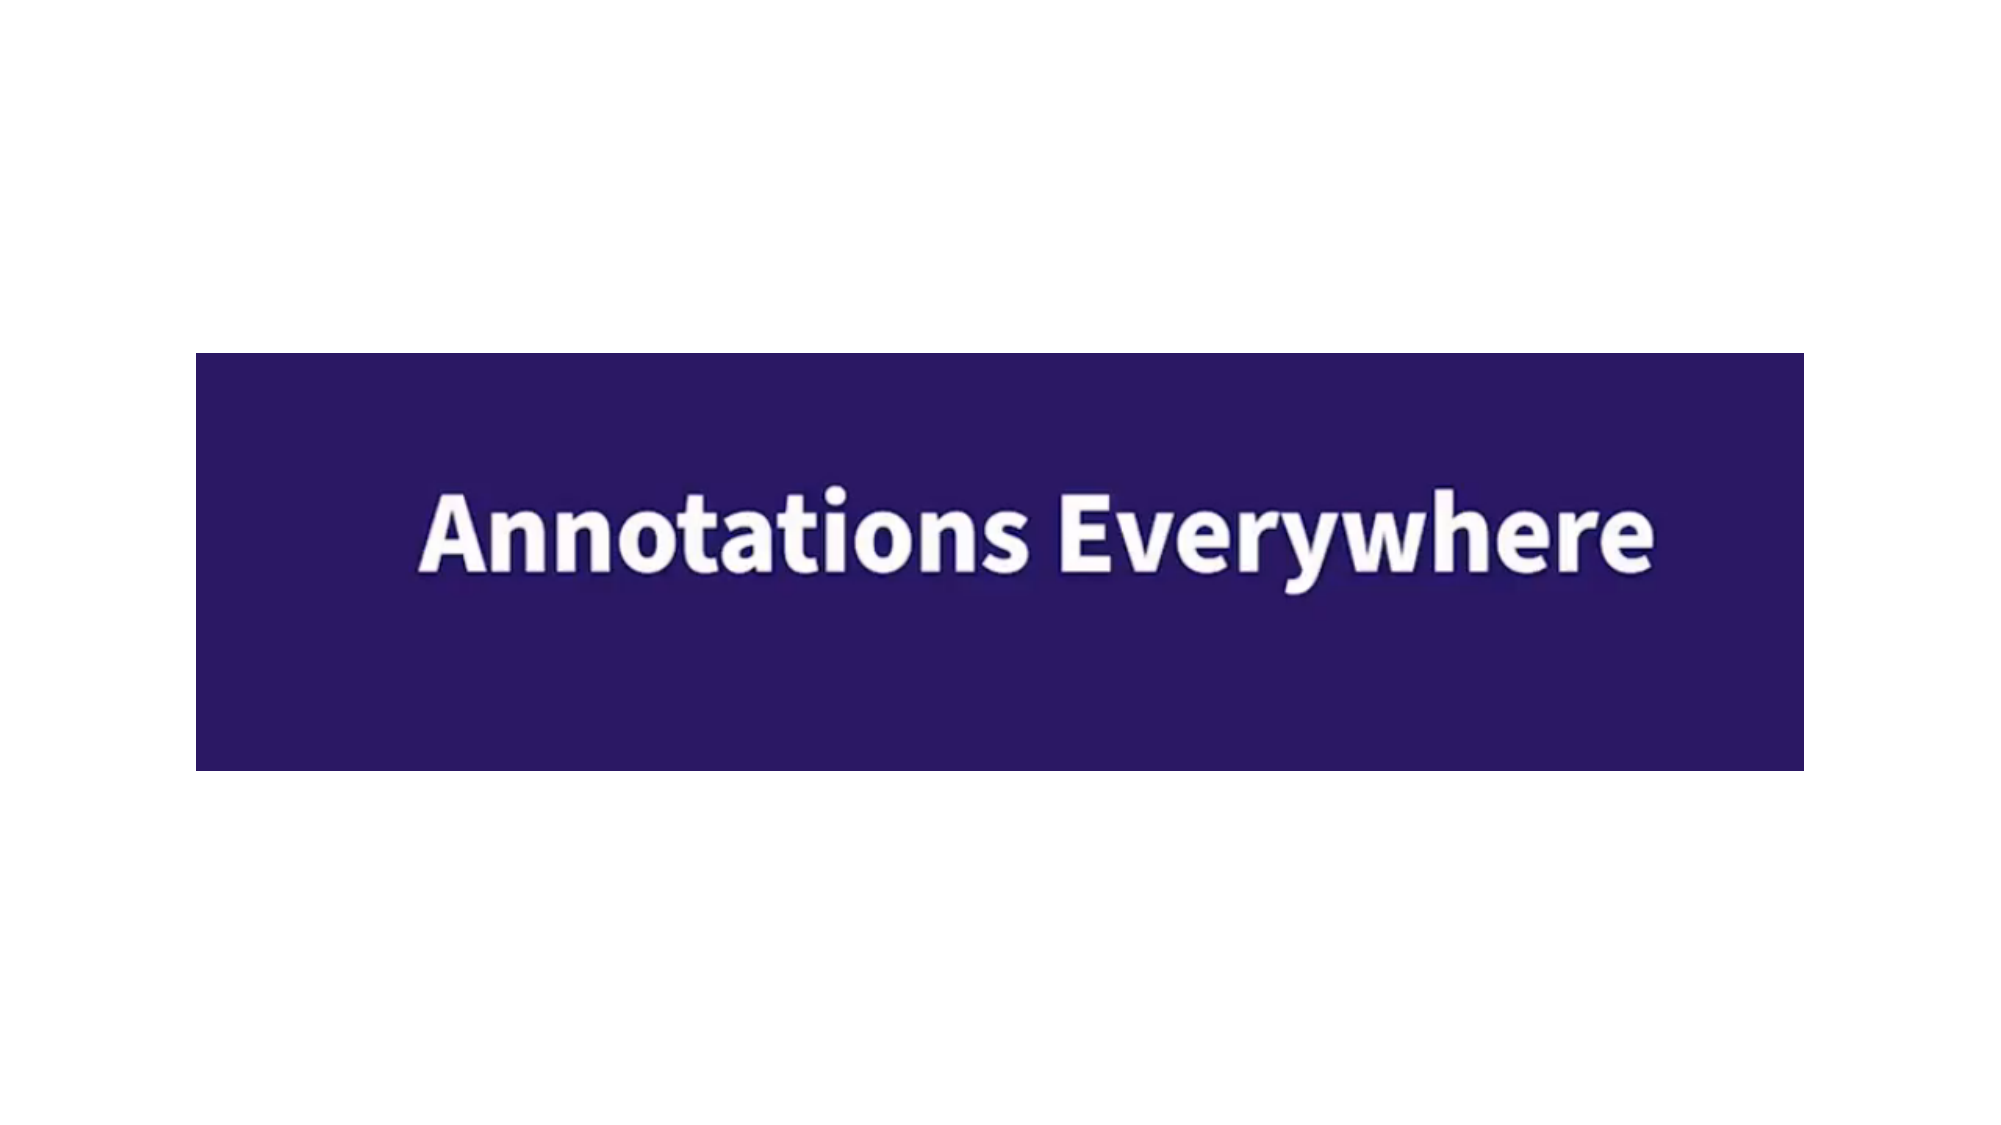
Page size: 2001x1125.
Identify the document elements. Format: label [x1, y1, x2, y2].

picture [196, 353, 1804, 772]
